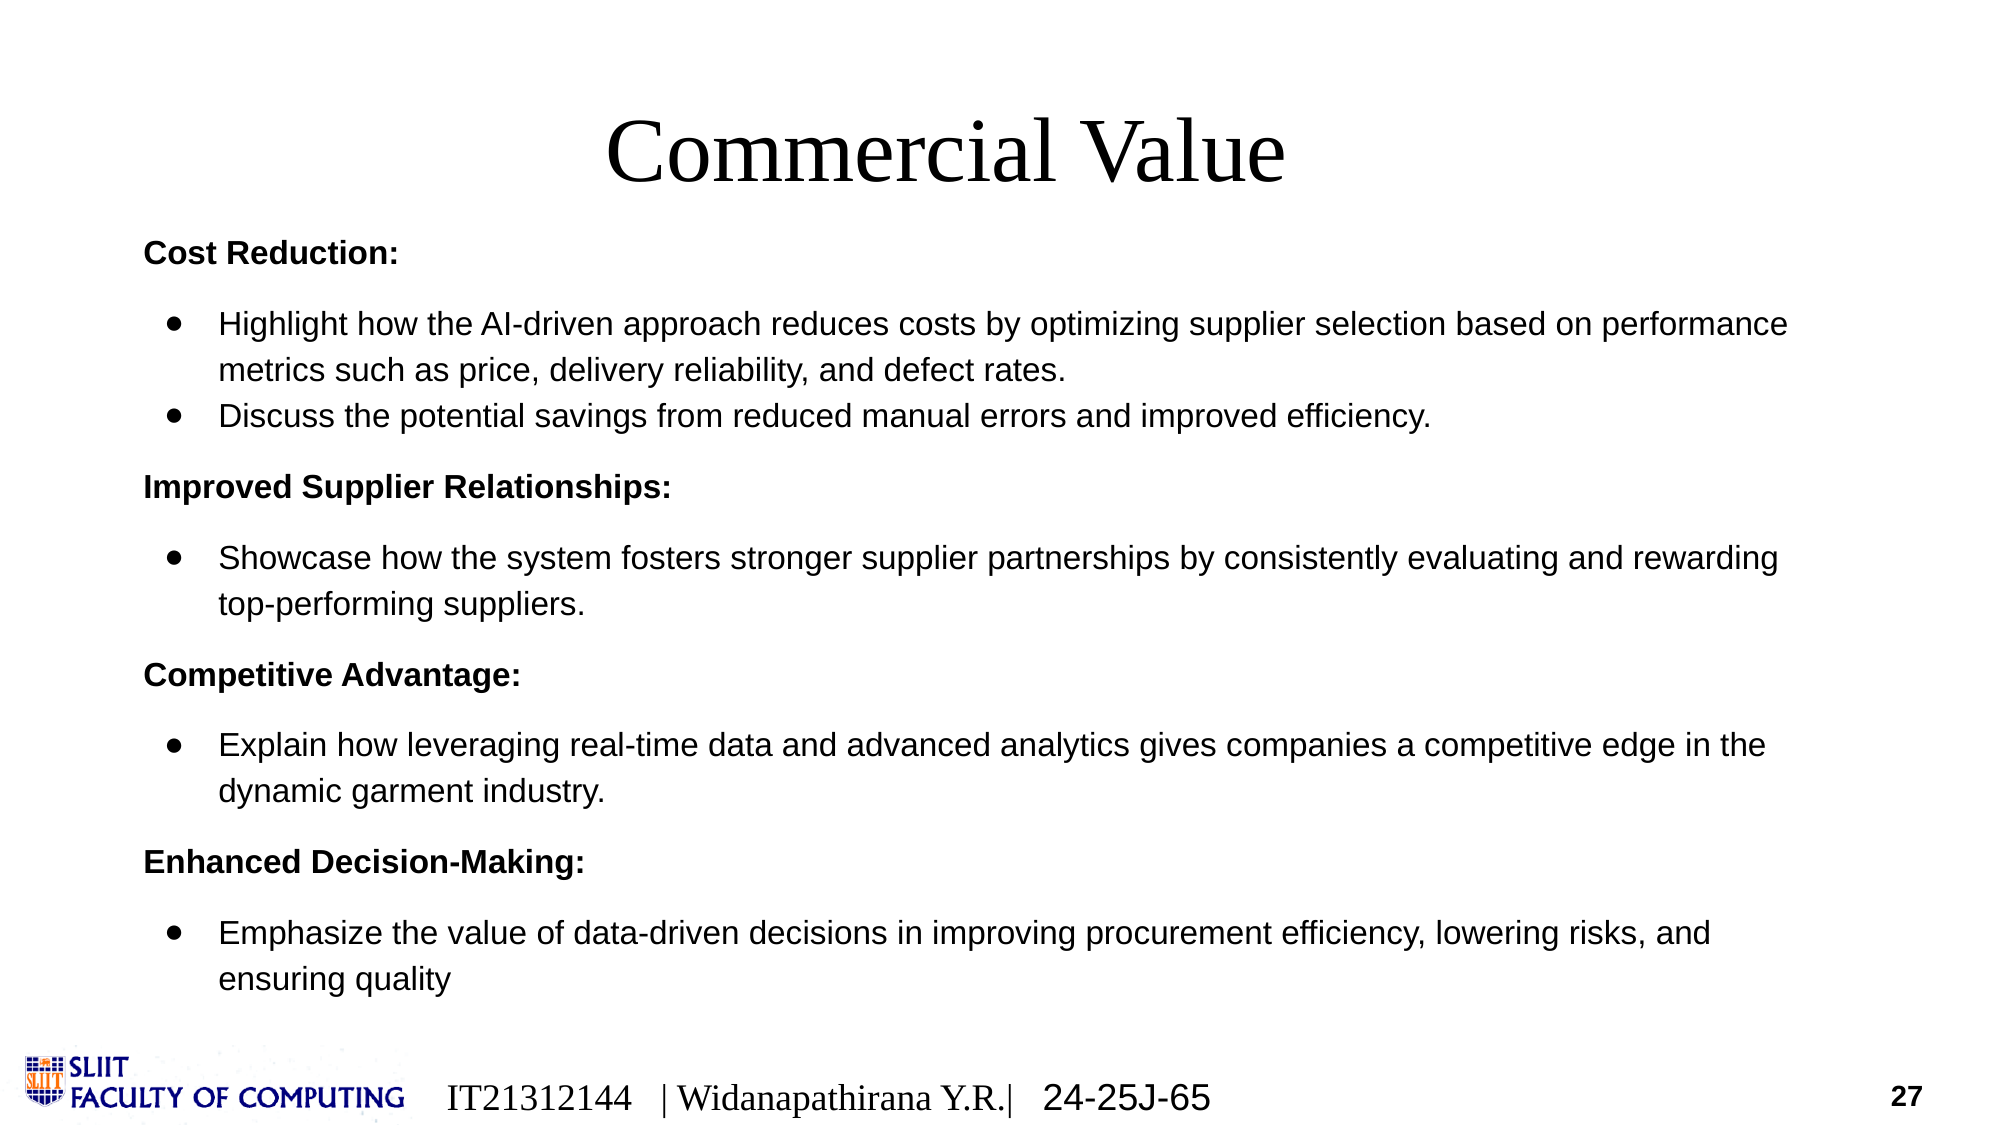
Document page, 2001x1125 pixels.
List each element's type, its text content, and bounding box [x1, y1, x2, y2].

title Commercial Value [364, 43, 1483, 228]
text_box IT21312144 | Widanapathirana Y.R.| 24-25J-65 [431, 1065, 1550, 1125]
picture [0, 1045, 413, 1125]
list Cost Reduction: Highlight how the AI-driven approach reduces costs by optimizing supplier selection based on performance metrics such as price, delivery reliability, and defect rates. Discuss the potential savings from reduced manual errors and improved efficiency. Improved Supplier Relationships: Showcase how the system fosters stronger supplier partnerships by consistently evaluating and rewarding top-performing suppliers. Competitive Advantage: Explain how leveraging real-time data and advanced analytics gives companies a competitive edge in the dynamic garment industry. Enhanced Decision-Making: Emphasize the value of data-driven decisions in improving procurement efficiency, lowering risks, and ensuring quality [128, 228, 1854, 1036]
